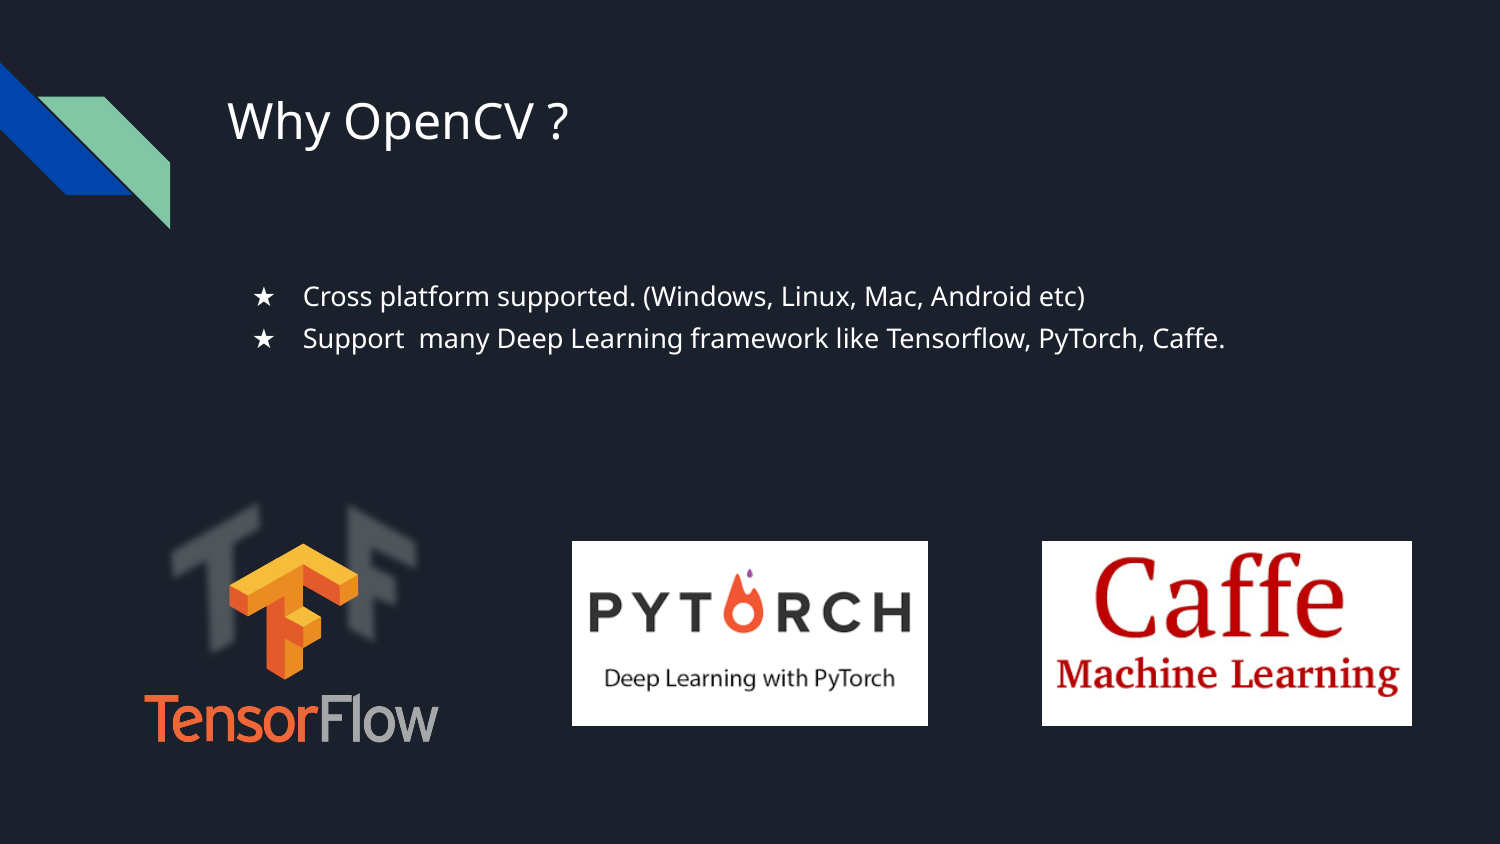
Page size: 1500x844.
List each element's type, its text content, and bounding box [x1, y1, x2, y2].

list Cross platform supported. (Windows, Linux, Mac, Android etc) Support many Deep Learning framework like Tensorflow, PyTorch, Caffe. [212, 257, 1368, 735]
picture [1042, 540, 1413, 726]
title Why OpenCV ? [212, 70, 1368, 221]
picture [139, 493, 445, 749]
picture [572, 540, 928, 726]
